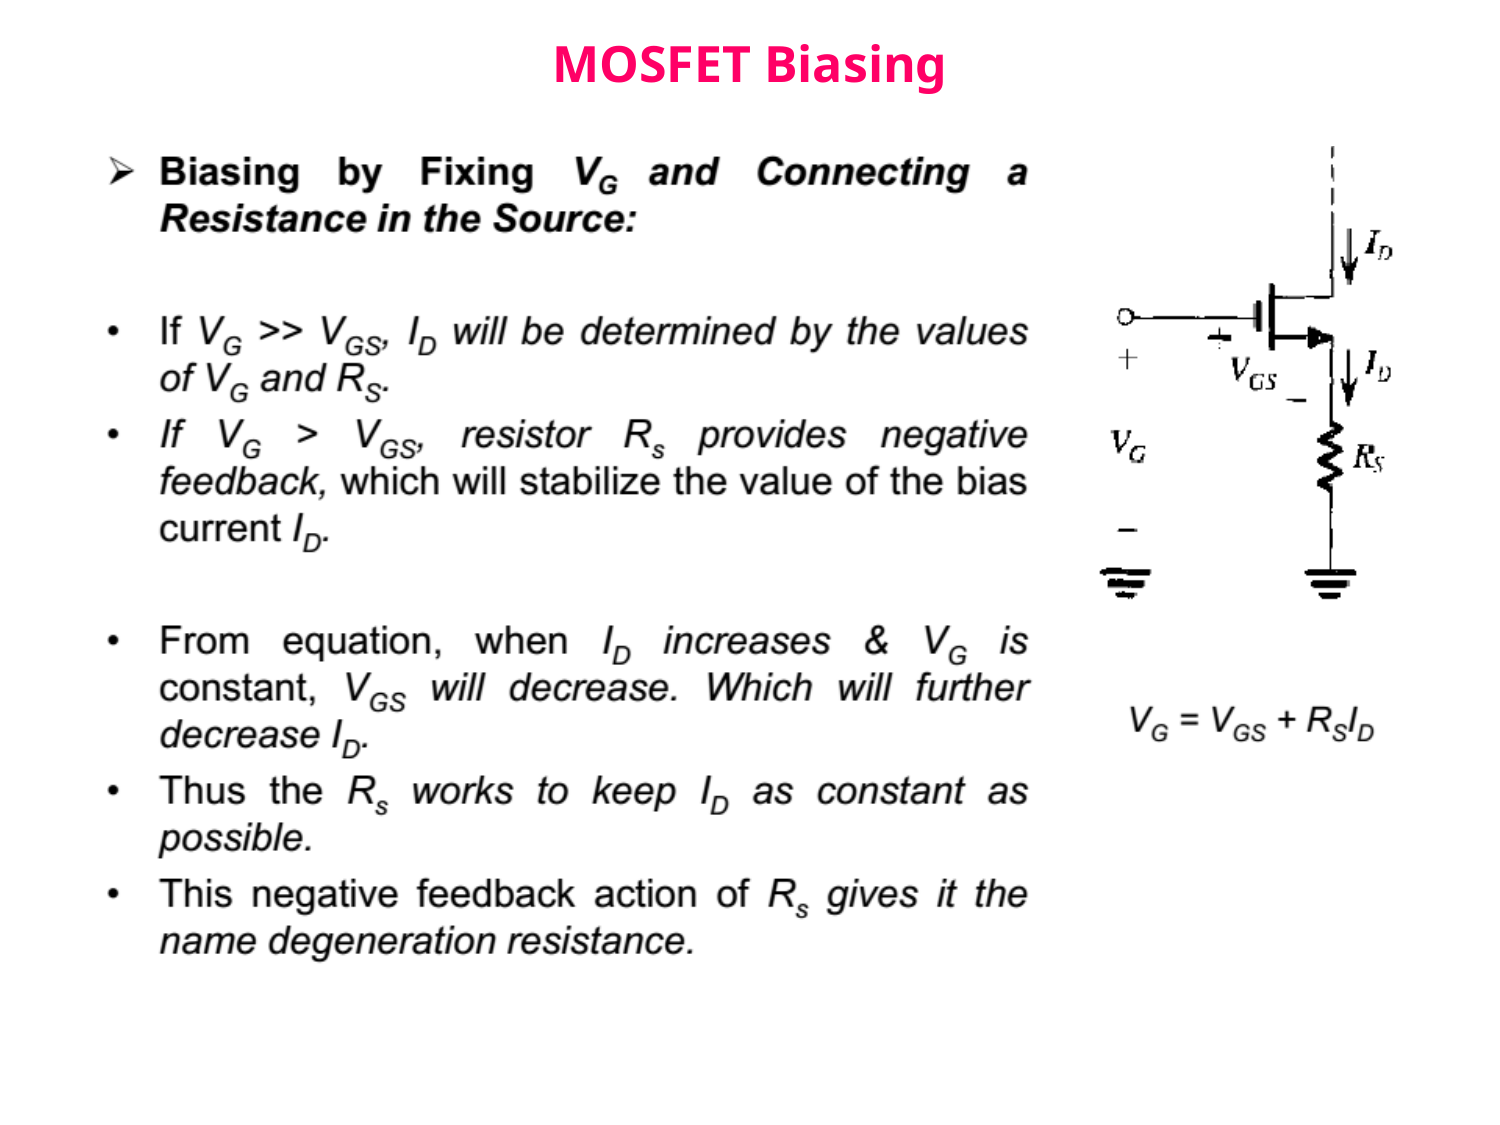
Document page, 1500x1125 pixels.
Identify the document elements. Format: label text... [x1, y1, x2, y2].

picture [80, 145, 1419, 980]
text_box MOSFET Biasing [537, 25, 963, 101]
